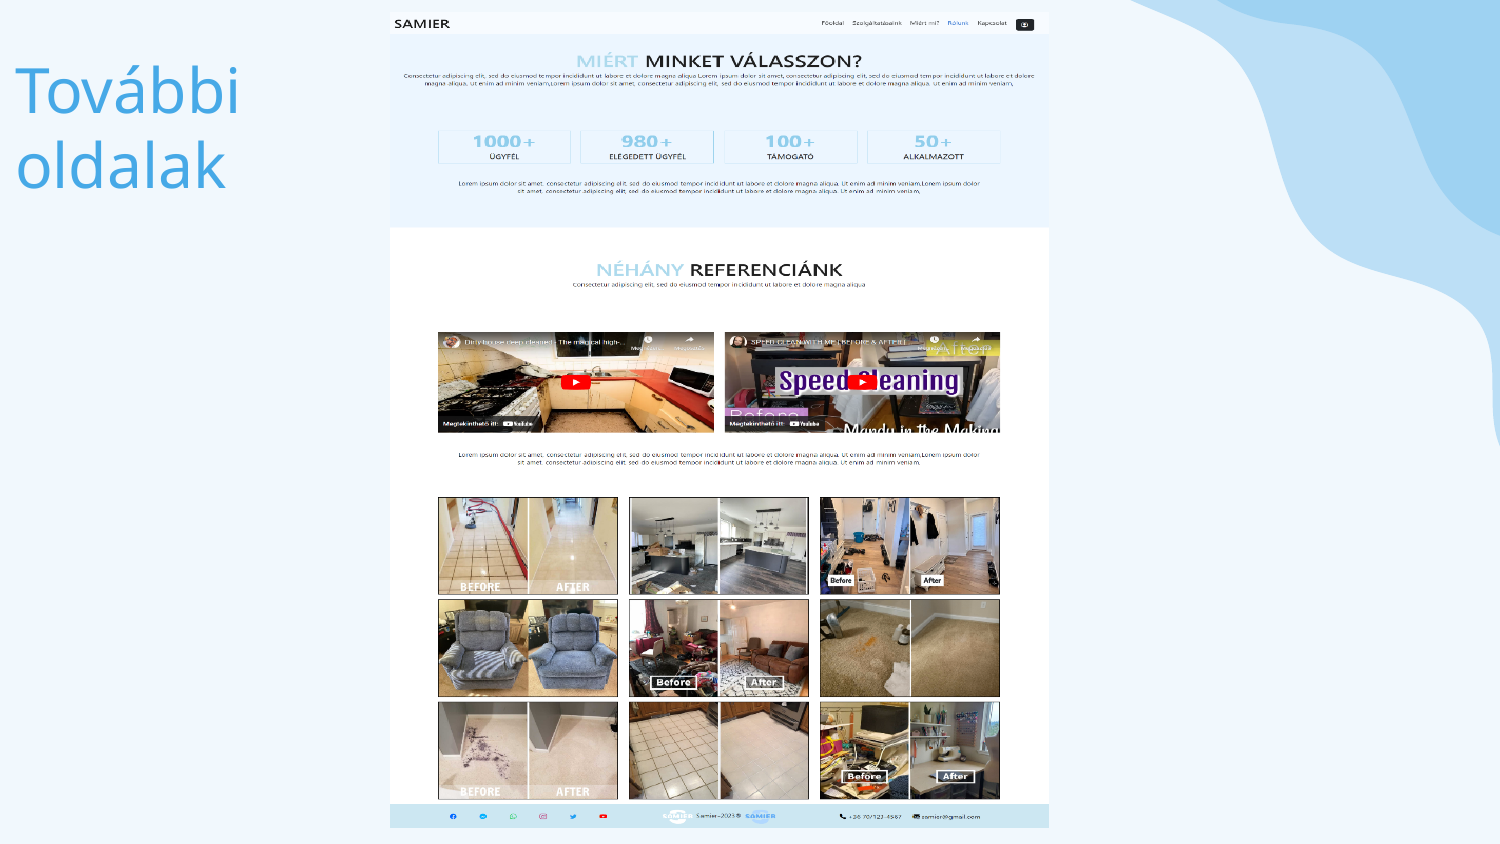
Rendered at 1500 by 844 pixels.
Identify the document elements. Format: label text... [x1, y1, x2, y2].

picture [389, 12, 1049, 829]
title További oldalak [0, 12, 364, 240]
